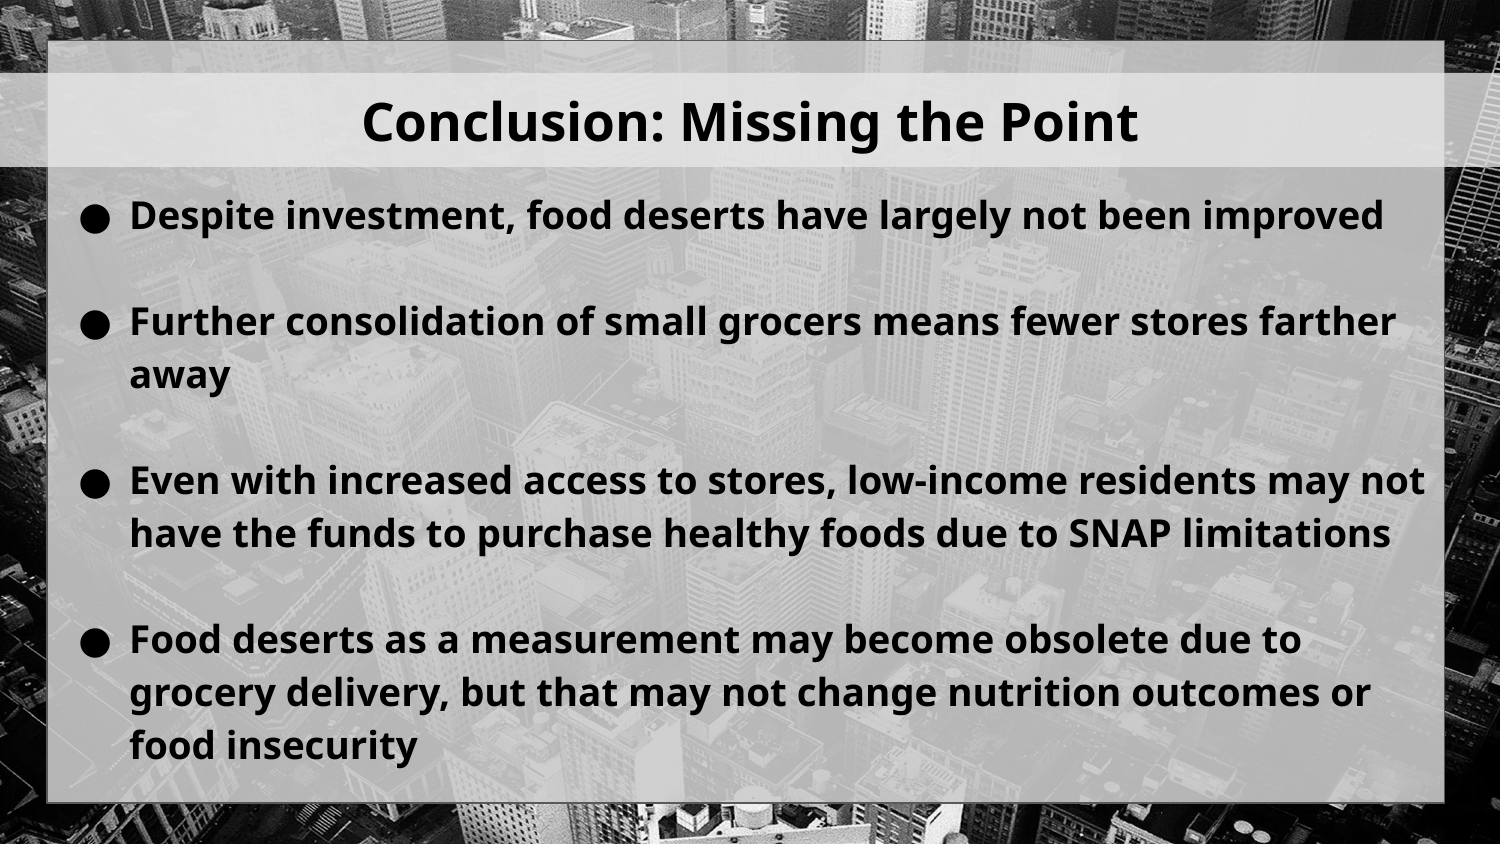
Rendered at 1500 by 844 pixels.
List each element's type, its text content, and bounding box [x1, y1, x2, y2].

picture [0, 167, 1500, 844]
picture [0, 0, 1500, 72]
text_box [46, 40, 1445, 72]
text_box [46, 167, 1445, 804]
title Despite investment, food deserts have largely not been improved Further consolidation of small grocers means fewer stores farther away Even with increased access to stores, low-income residents may not have the funds to purchase healthy foods due to SNAP limitations Food deserts as a measurement may become obsolete due to grocery delivery, but that may not change nutrition outcomes or food insecurity [51, 166, 1449, 785]
title Conclusion: Missing the Point [0, 72, 1500, 167]
